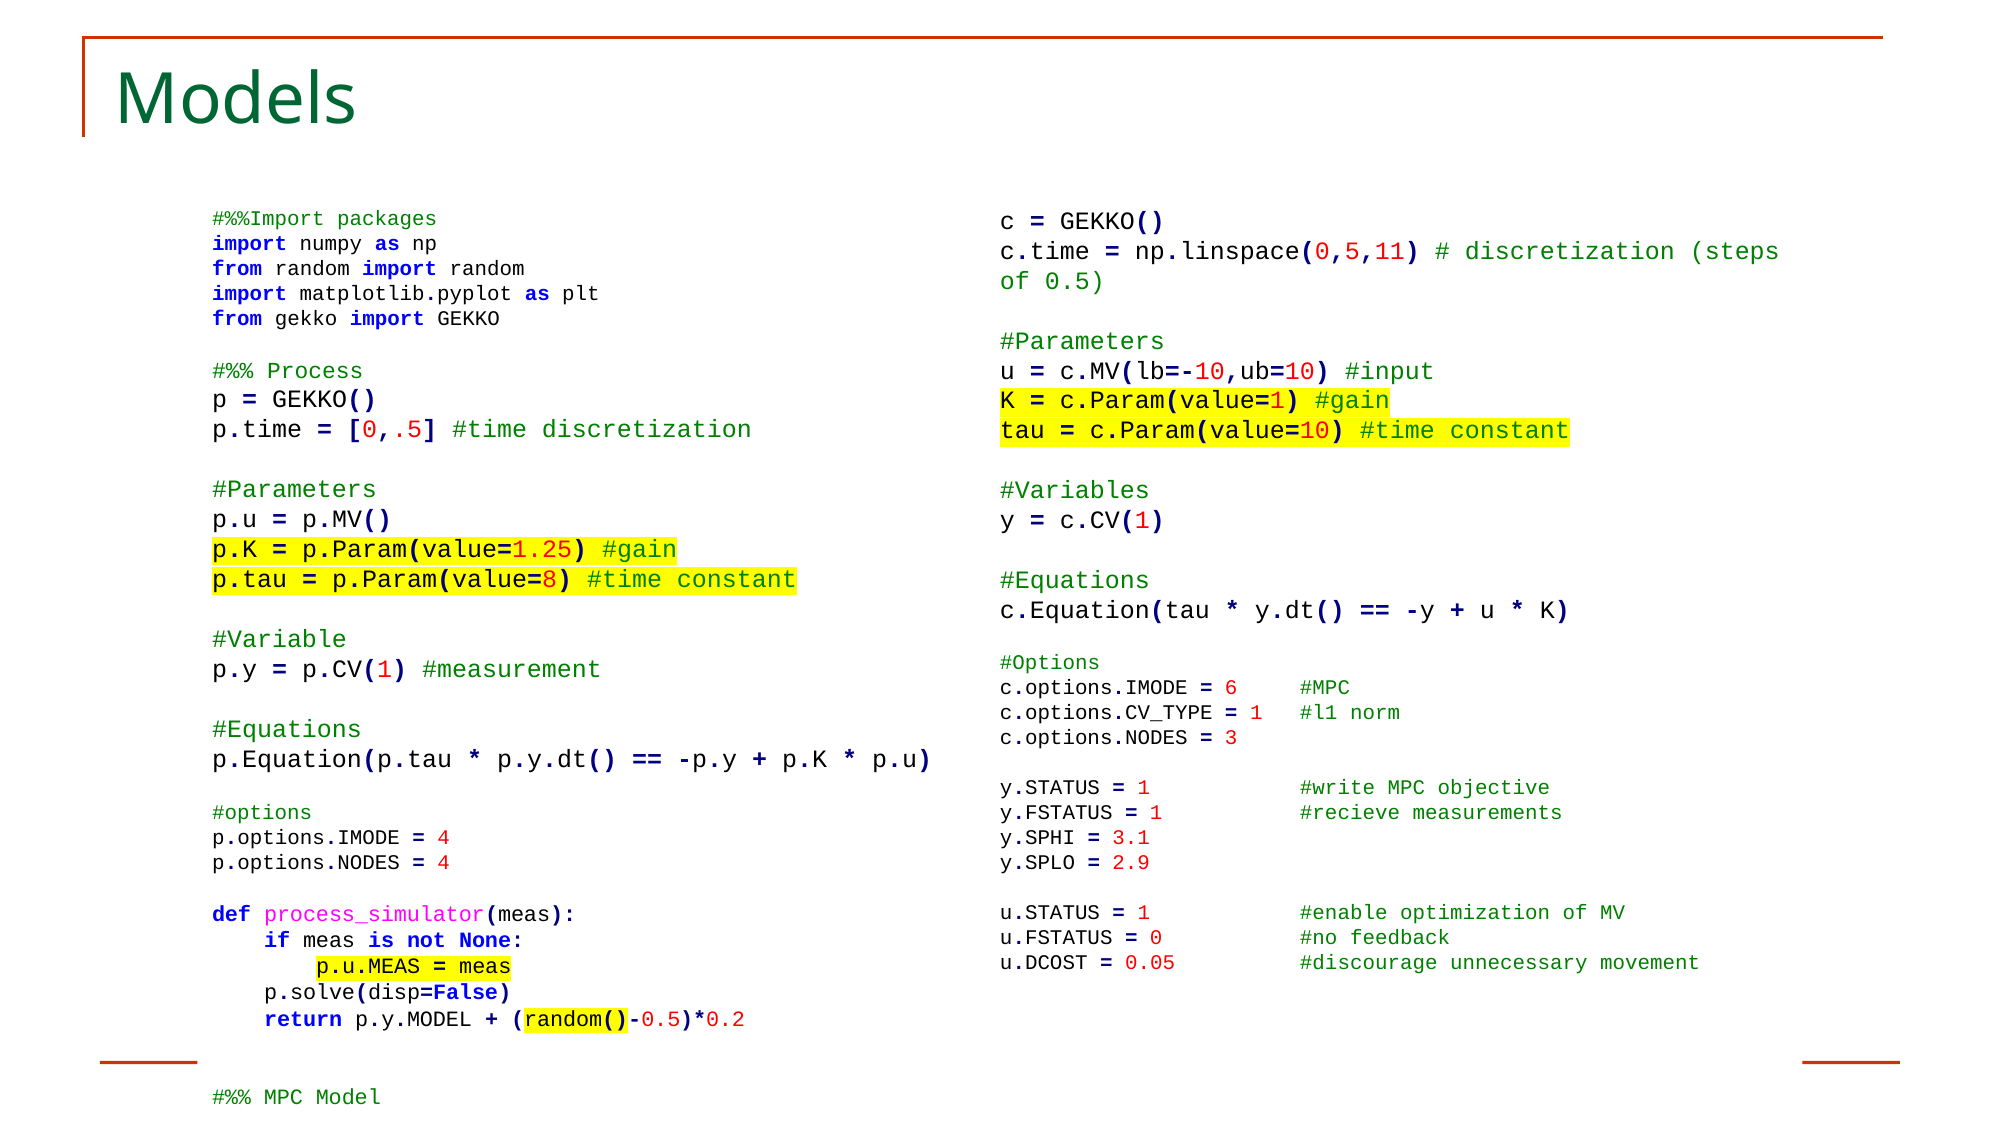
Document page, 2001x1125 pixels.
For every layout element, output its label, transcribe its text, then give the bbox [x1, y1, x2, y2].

title Models [99, 45, 1900, 163]
text_box #%%Import packages import numpy as np from random import random import matplotlib.pyplot as plt from gekko import GEKKO #%% Process p = GEKKO() p.time = [0,.5] #time discretization #Parameters p.u = p.MV() p.K = p.Param(value=1.25) #gain p.tau = p.Param(value=8) #time constant #Variable p.y = p.CV(1) #measurement #Equations p.Equation(p.tau * p.y.dt() == -p.y + p.K * p.u) #options p.options.IMODE = 4 p.options.NODES = 4 def process_simulator(meas): if meas is not None: p.u.MEAS = meas p.solve(disp=False) return p.y.MODEL + (random()-0.5)*0.2 #%% MPC Model c = GEKKO() c.time = np.linspace(0,5,11) # discretization (steps of 0.5) #Parameters u = c.MV(lb=-10,ub=10) #input K = c.Param(value=1) #gain tau = c.Param(value=10) #time constant #Variables y = c.CV(1) #Equations c.Equation(tau * y.dt() == -y + u * K) #Options c.options.IMODE = 6 #MPC c.options.CV_TYPE = 1 #l1 norm c.options.NODES = 3 y.STATUS = 1 #write MPC objective y.FSTATUS = 1 #recieve measurements y.SPHI = 3.1 y.SPLO = 2.9 u.STATUS = 1 #enable optimization of MV u.FSTATUS = 0 #no feedback u.DCOST = 0.05 #discourage unnecessary movement [197, 197, 1803, 1123]
